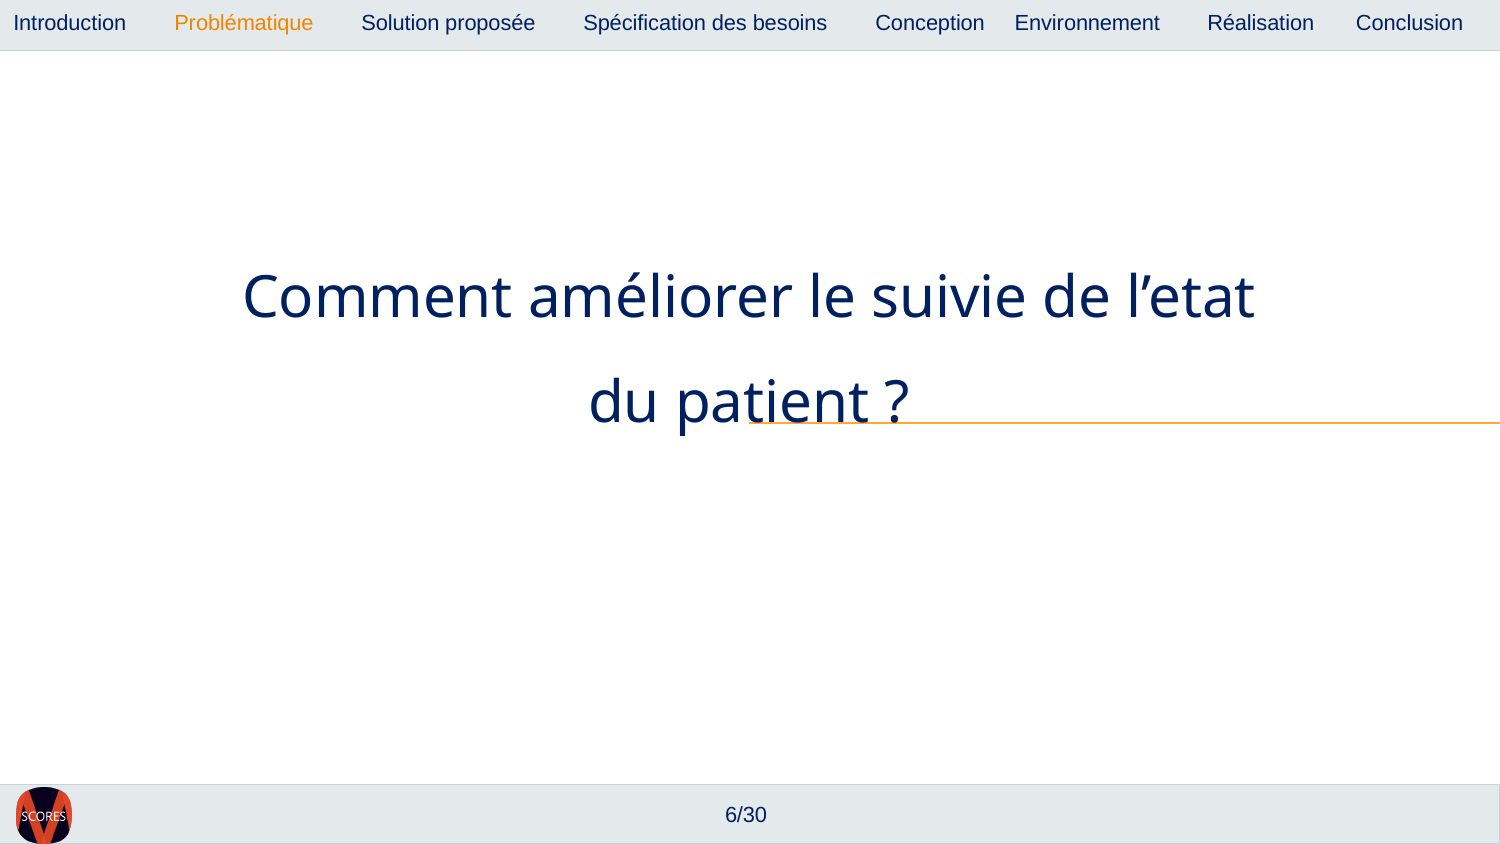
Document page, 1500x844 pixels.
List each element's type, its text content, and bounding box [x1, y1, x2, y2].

text_box Introduction Problématique Solution proposée Spécification des besoins Conception Environnement Réalisation Conclusion [0, 0, 1500, 52]
text_box 6/30 [0, 783, 1500, 844]
picture [15, 787, 73, 844]
text_box Comment améliorer le suivie de l’etat du patient ? [226, 290, 1272, 403]
